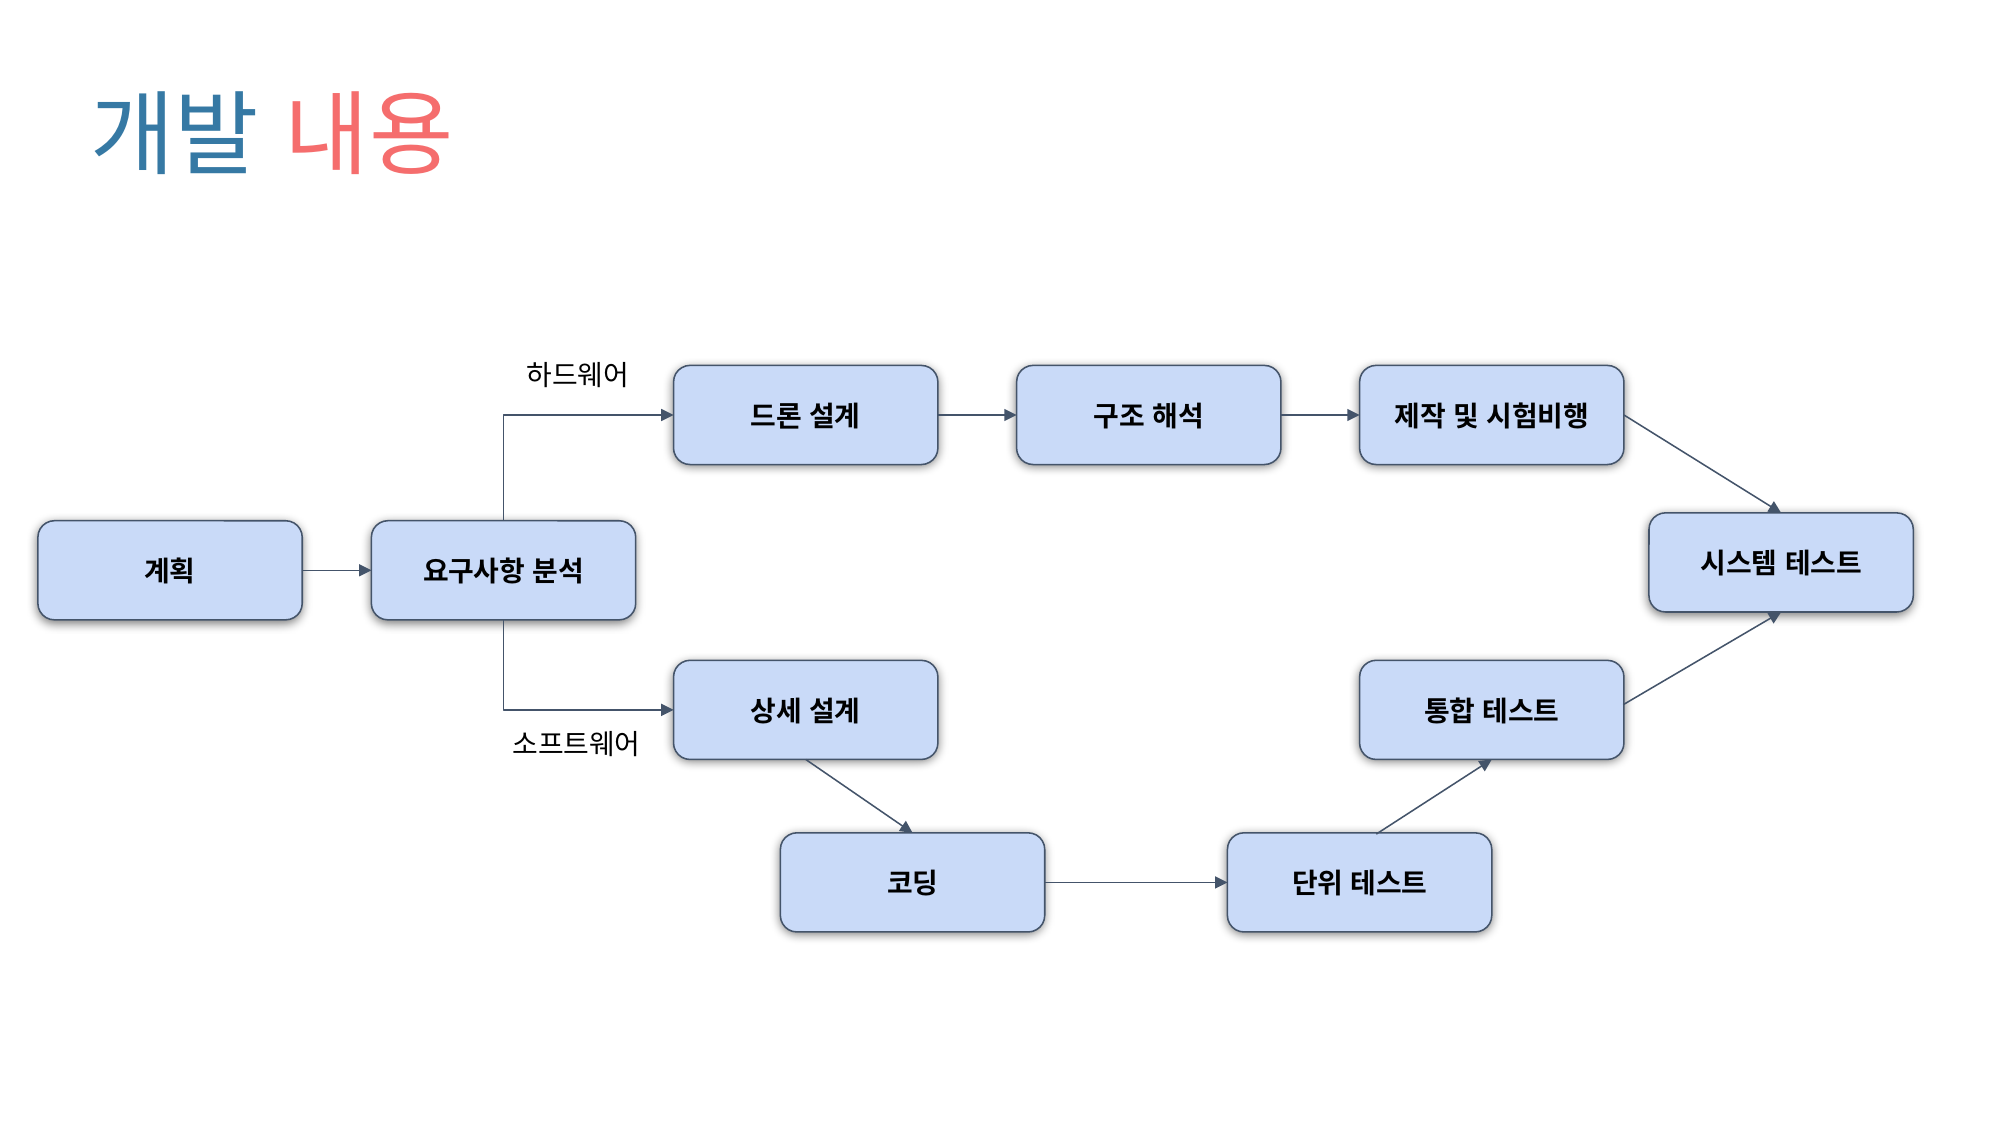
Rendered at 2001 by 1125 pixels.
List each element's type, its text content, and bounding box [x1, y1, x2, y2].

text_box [1376, 759, 1492, 835]
text_box 드론 설계 [673, 365, 938, 465]
text_box 요구사항 분석 [371, 520, 636, 620]
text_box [535, 382, 642, 553]
text_box 제작 및 시험비행 [1359, 365, 1624, 465]
text_box 코딩 [780, 832, 1045, 932]
text_box 하드웨어 [478, 340, 677, 408]
text_box 시스템 테스트 [1648, 512, 1914, 612]
text_box 개발 내용 [74, 29, 1800, 247]
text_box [1623, 611, 1782, 705]
text_box 소프트웨어 [477, 709, 676, 777]
text_box 단위 테스트 [1227, 832, 1492, 932]
text_box 통합 테스트 [1359, 660, 1624, 760]
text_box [1623, 415, 1782, 513]
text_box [503, 619, 674, 710]
text_box 구조 해석 [1016, 365, 1281, 465]
text_box 상세 설계 [674, 660, 938, 760]
text_box 계획 [37, 520, 303, 620]
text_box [805, 759, 913, 833]
